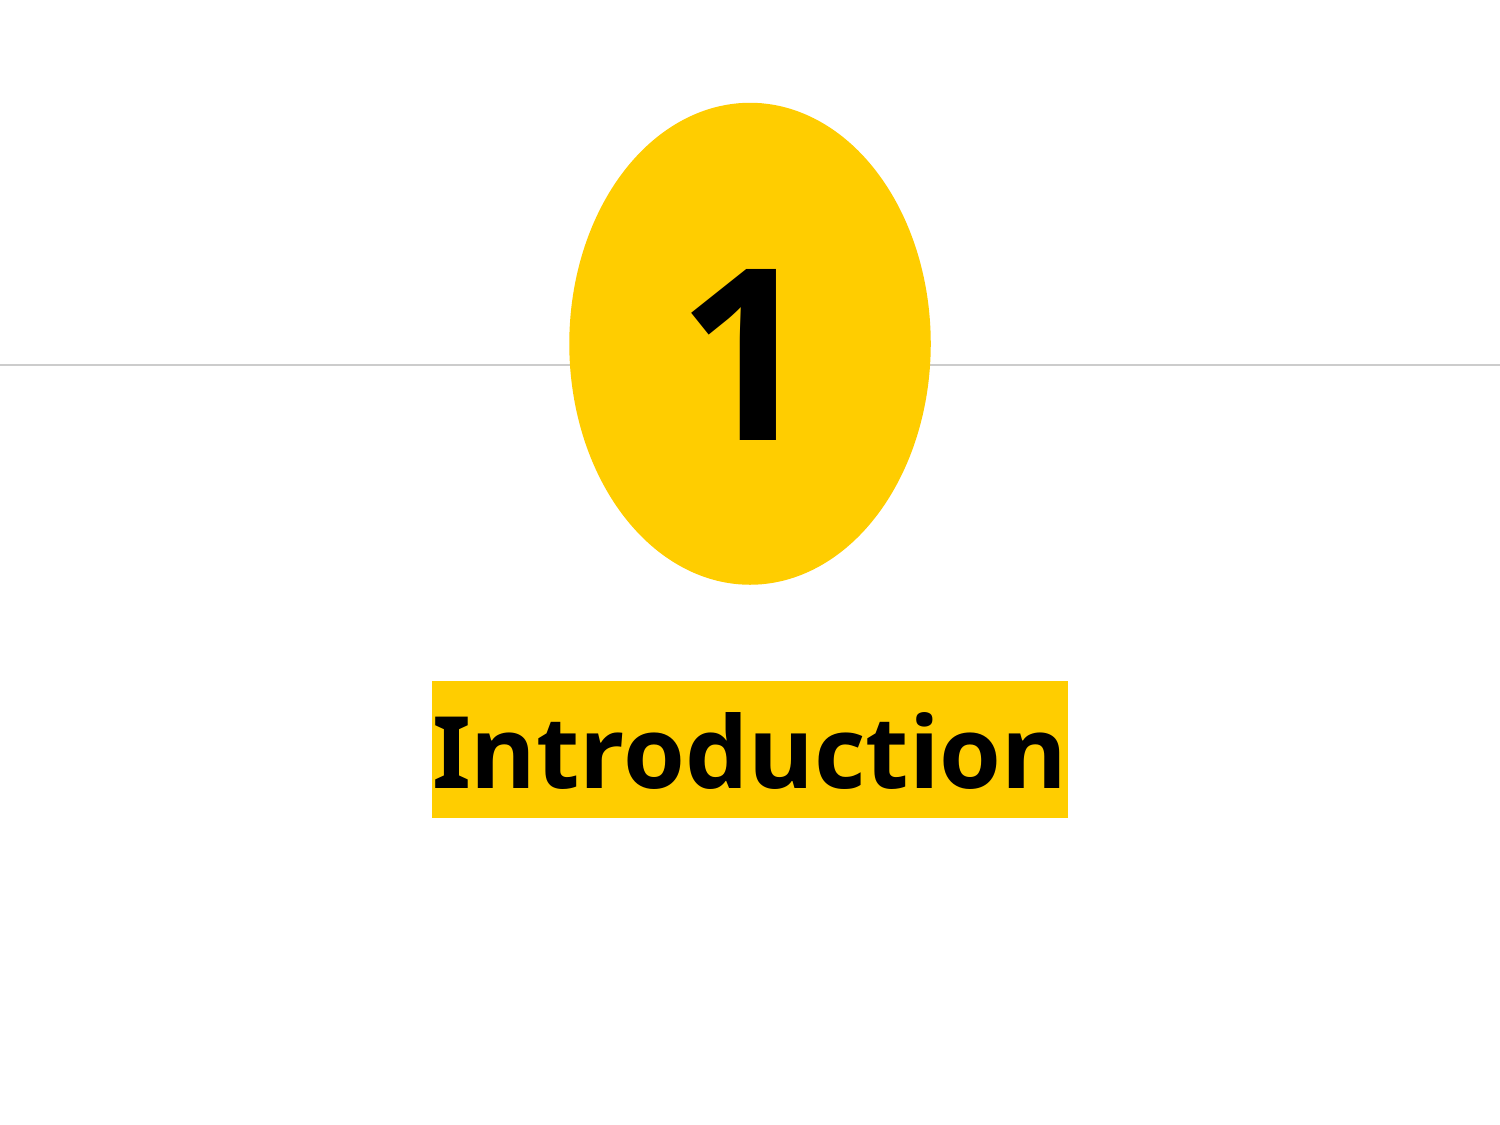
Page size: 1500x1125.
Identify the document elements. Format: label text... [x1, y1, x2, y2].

title Introduction [320, 621, 1180, 876]
text_box 1 [561, 211, 930, 364]
text_box [599, 478, 901, 585]
text_box 1 [561, 373, 930, 478]
text_box [599, 102, 901, 211]
